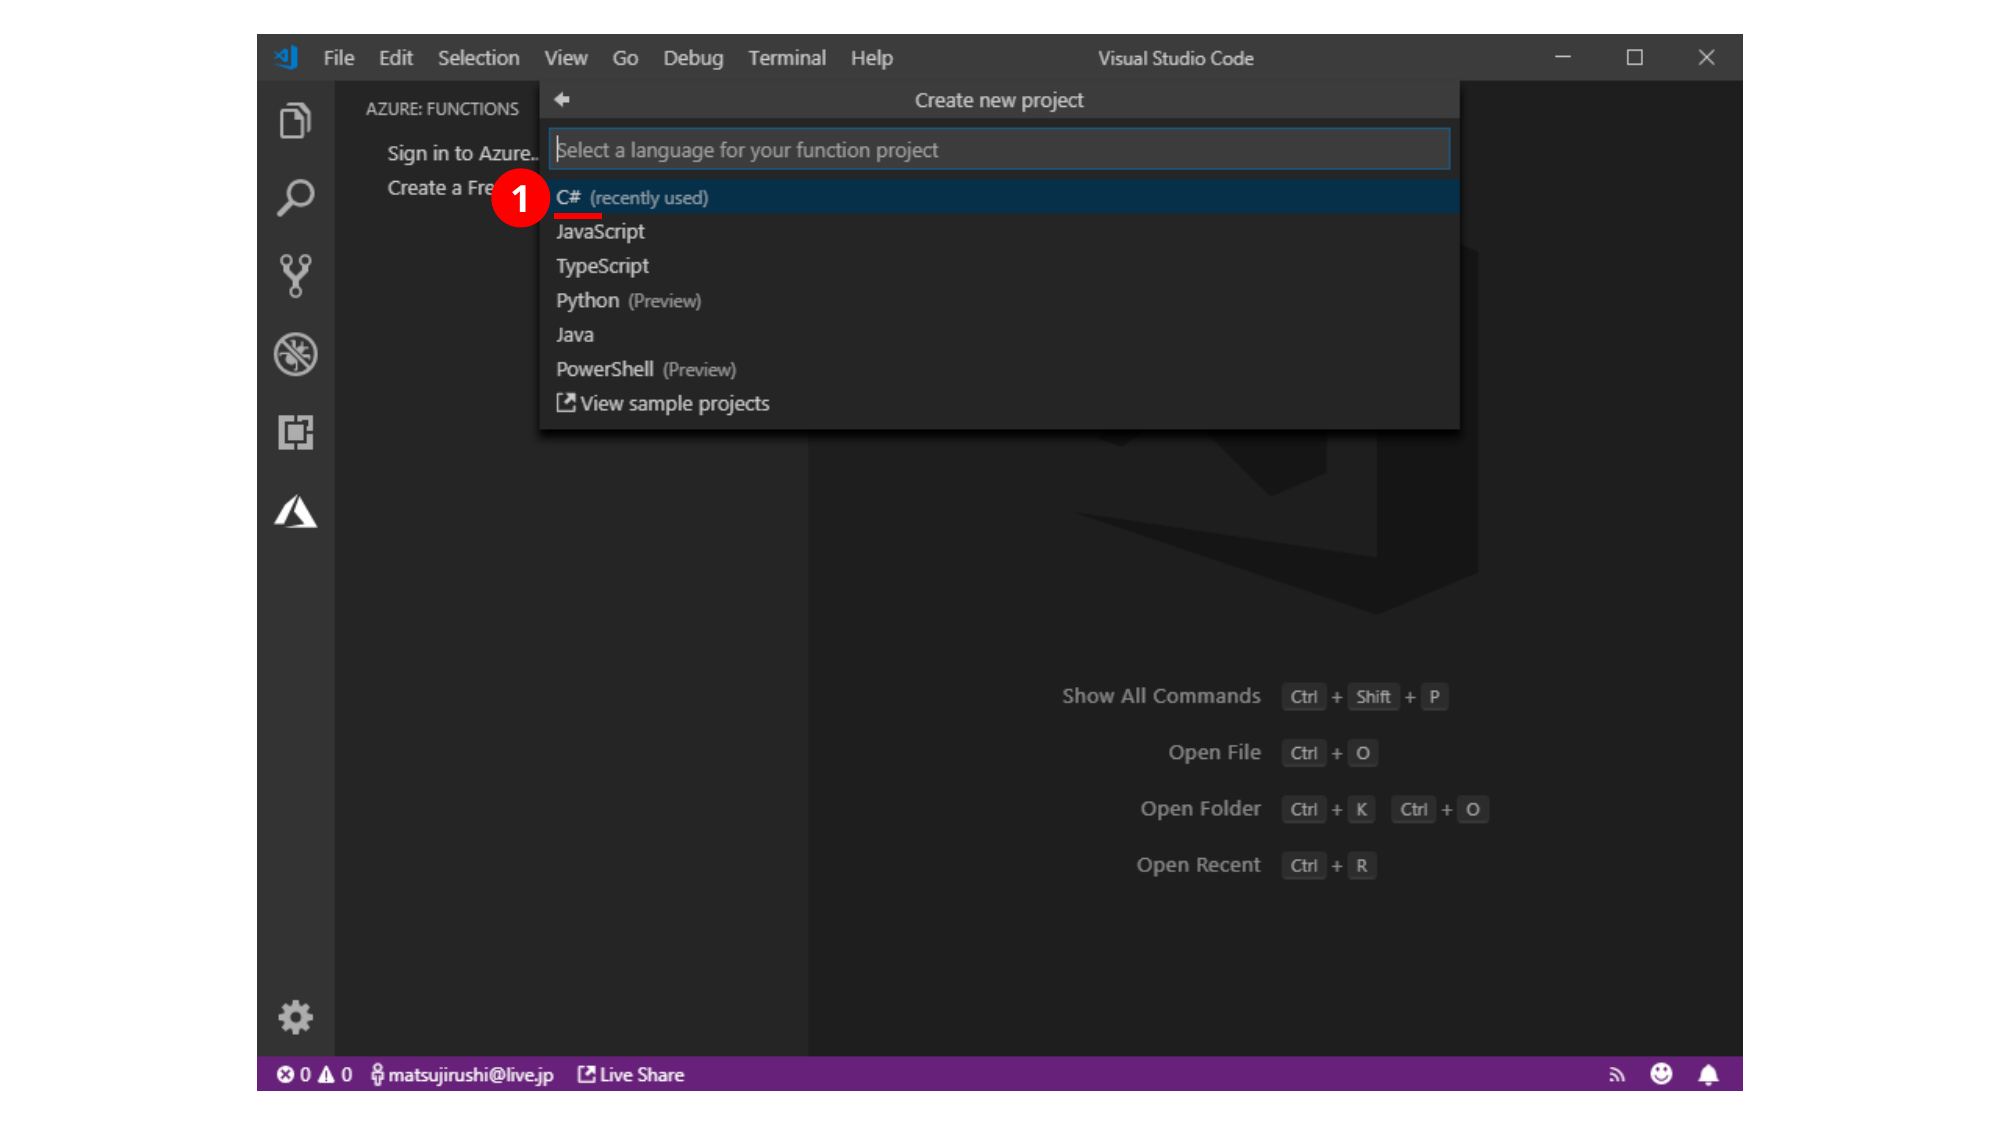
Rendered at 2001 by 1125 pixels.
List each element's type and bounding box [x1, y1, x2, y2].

picture [256, 34, 1743, 1091]
